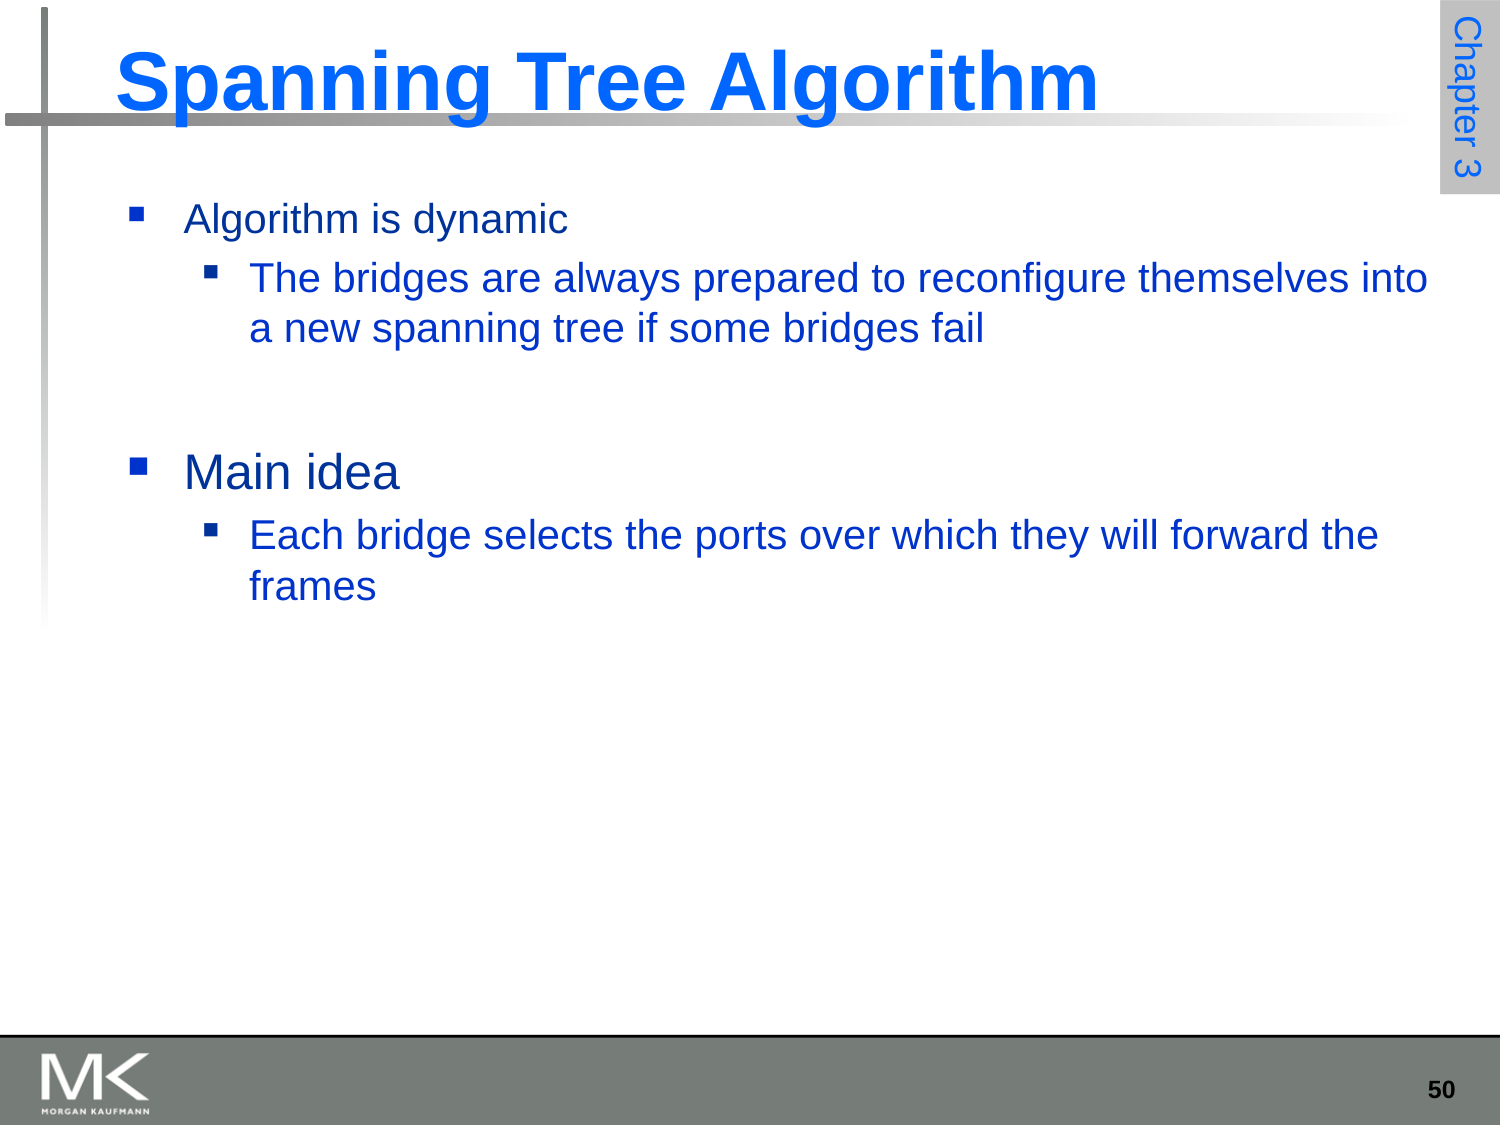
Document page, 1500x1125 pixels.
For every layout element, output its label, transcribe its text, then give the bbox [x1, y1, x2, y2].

list Algorithm is dynamic The bridges are always prepared to reconfigure themselves into a new spanning tree if some bridges fail Main idea Each bridge selects the ports over which they will forward the frames [112, 184, 1469, 1024]
picture [29, 1046, 160, 1123]
title Spanning Tree Algorithm [100, 17, 1459, 135]
